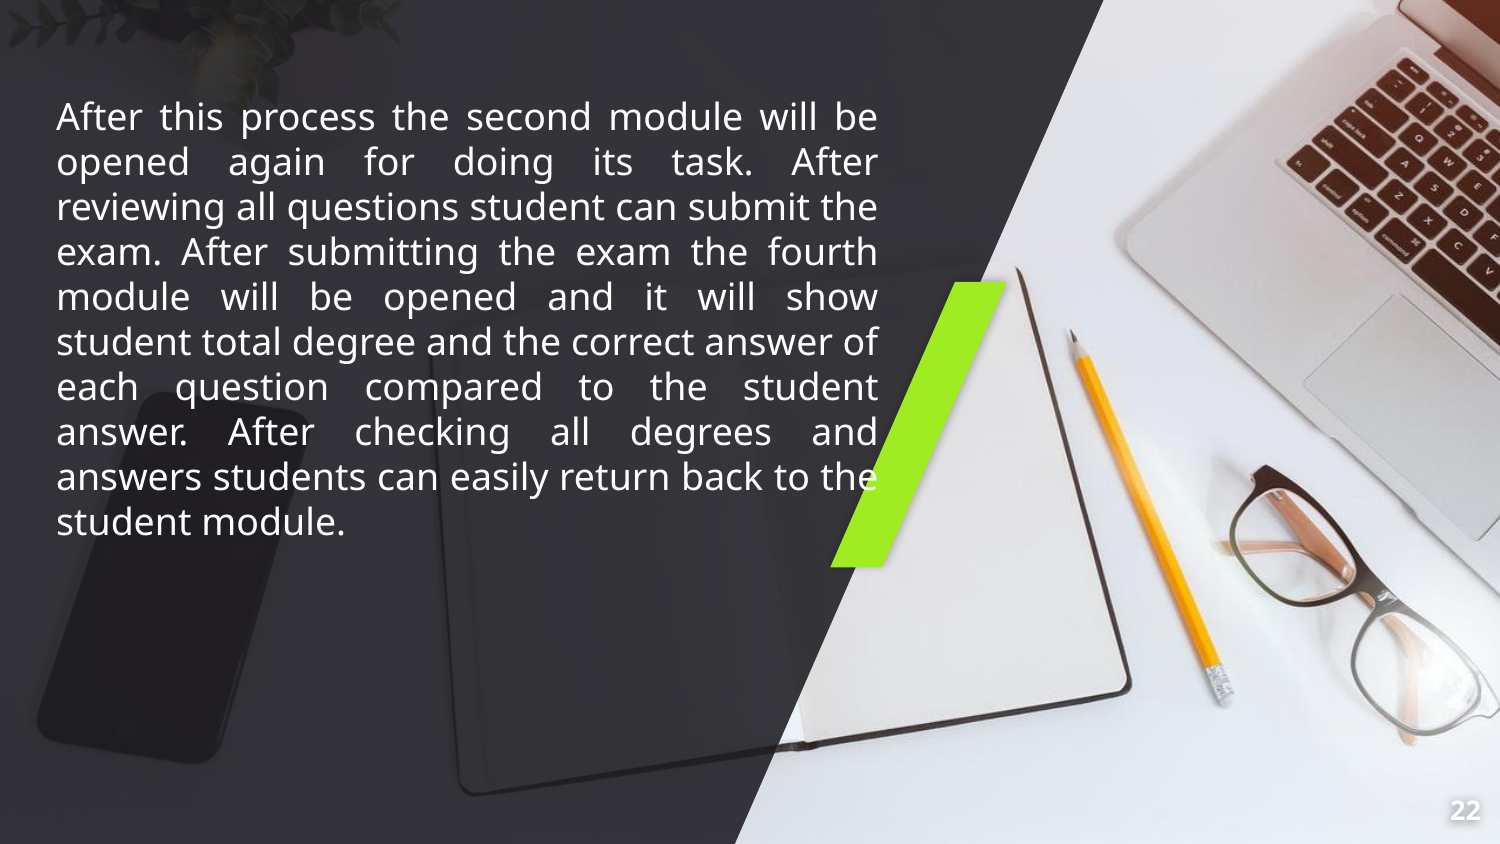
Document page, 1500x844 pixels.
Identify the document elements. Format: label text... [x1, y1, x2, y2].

slide_number 22 [1391, 779, 1482, 844]
list After this process the second module will be opened again for doing its task. After reviewing all questions student can submit the exam. After submitting the exam the fourth module will be opened and it will show student total degree and the correct answer of each question compared to the student answer. After checking all degrees and answers students can easily return back to the student module. [37, 92, 880, 525]
picture [736, 0, 1500, 844]
